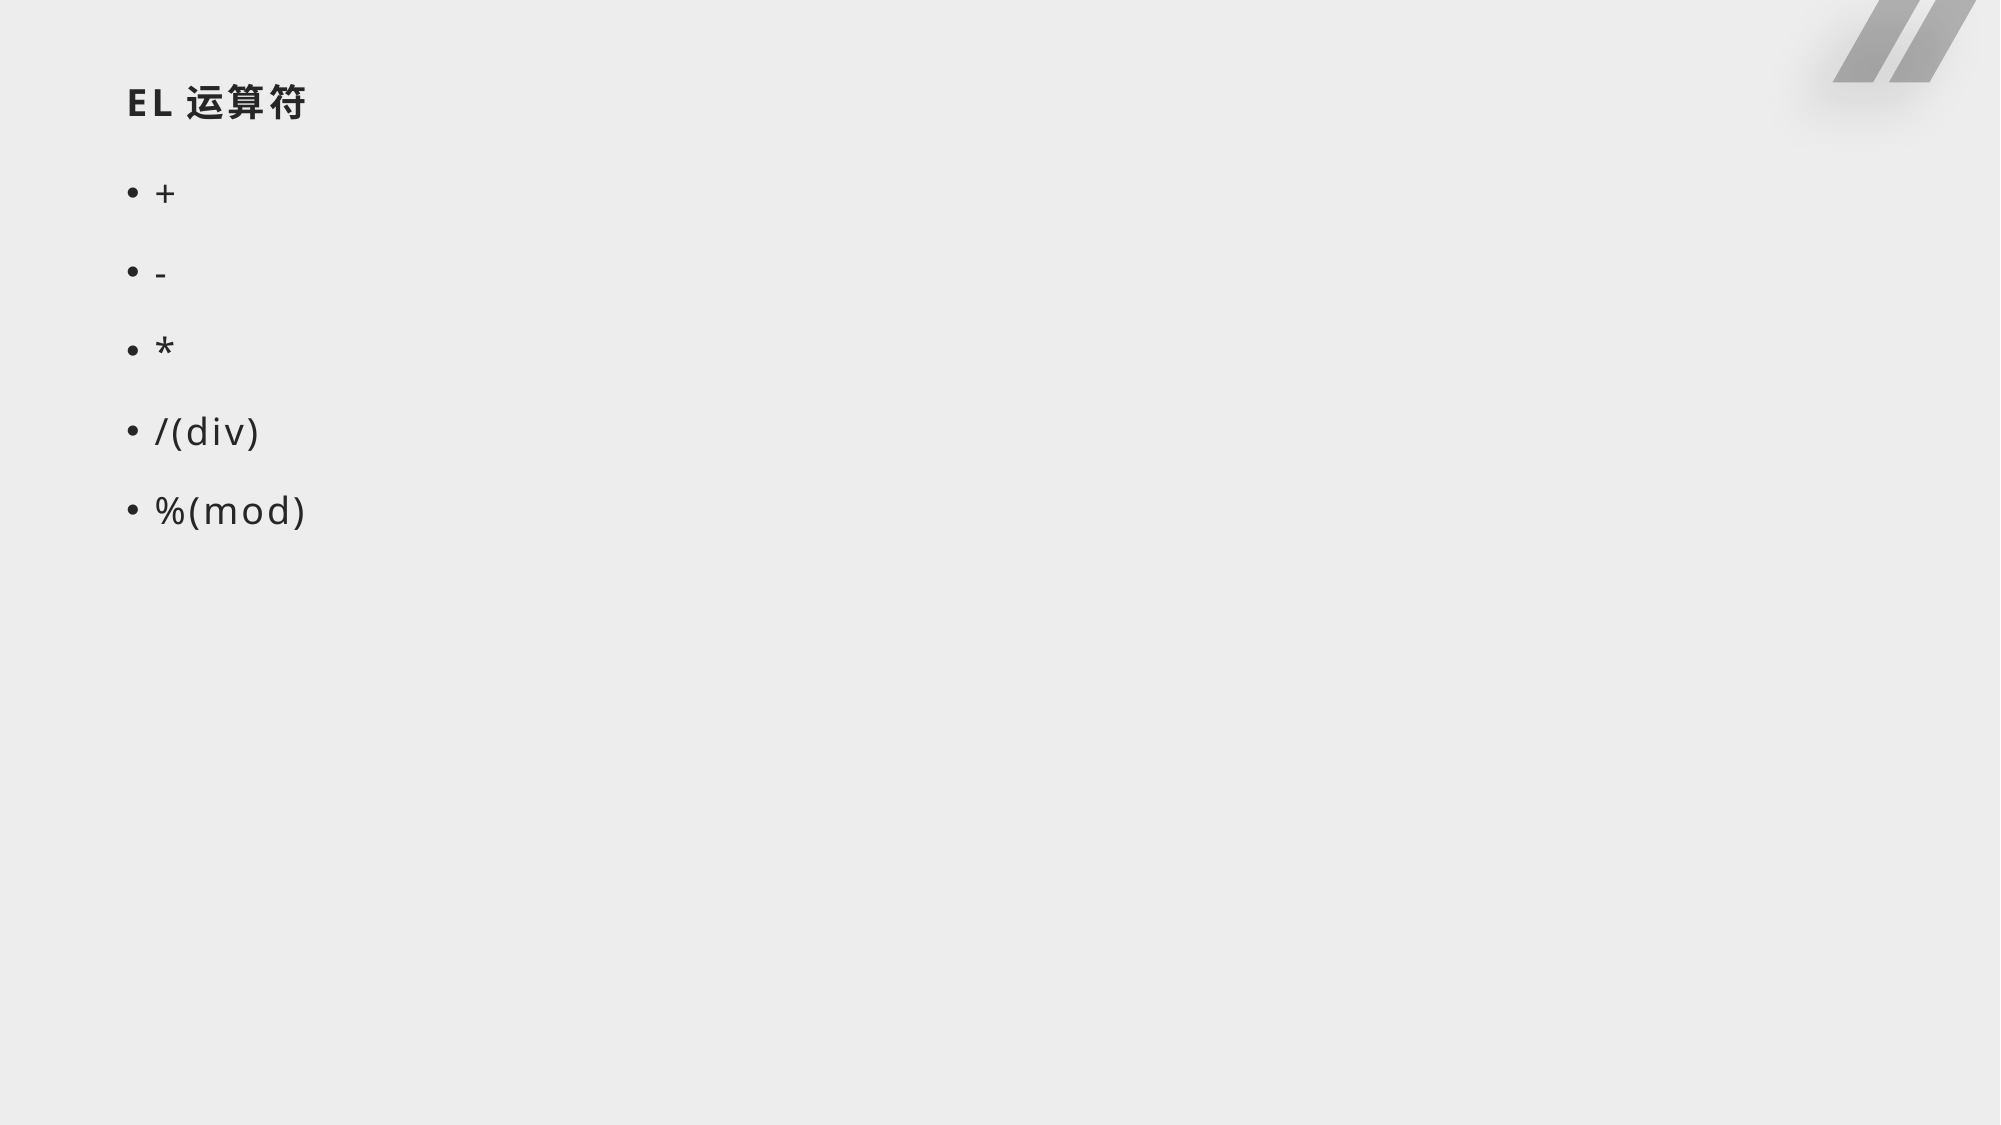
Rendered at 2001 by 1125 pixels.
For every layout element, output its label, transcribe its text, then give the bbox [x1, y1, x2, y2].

title EL运算符 [109, 72, 1891, 146]
list + - * /(div) %(mod) [109, 156, 1891, 1041]
